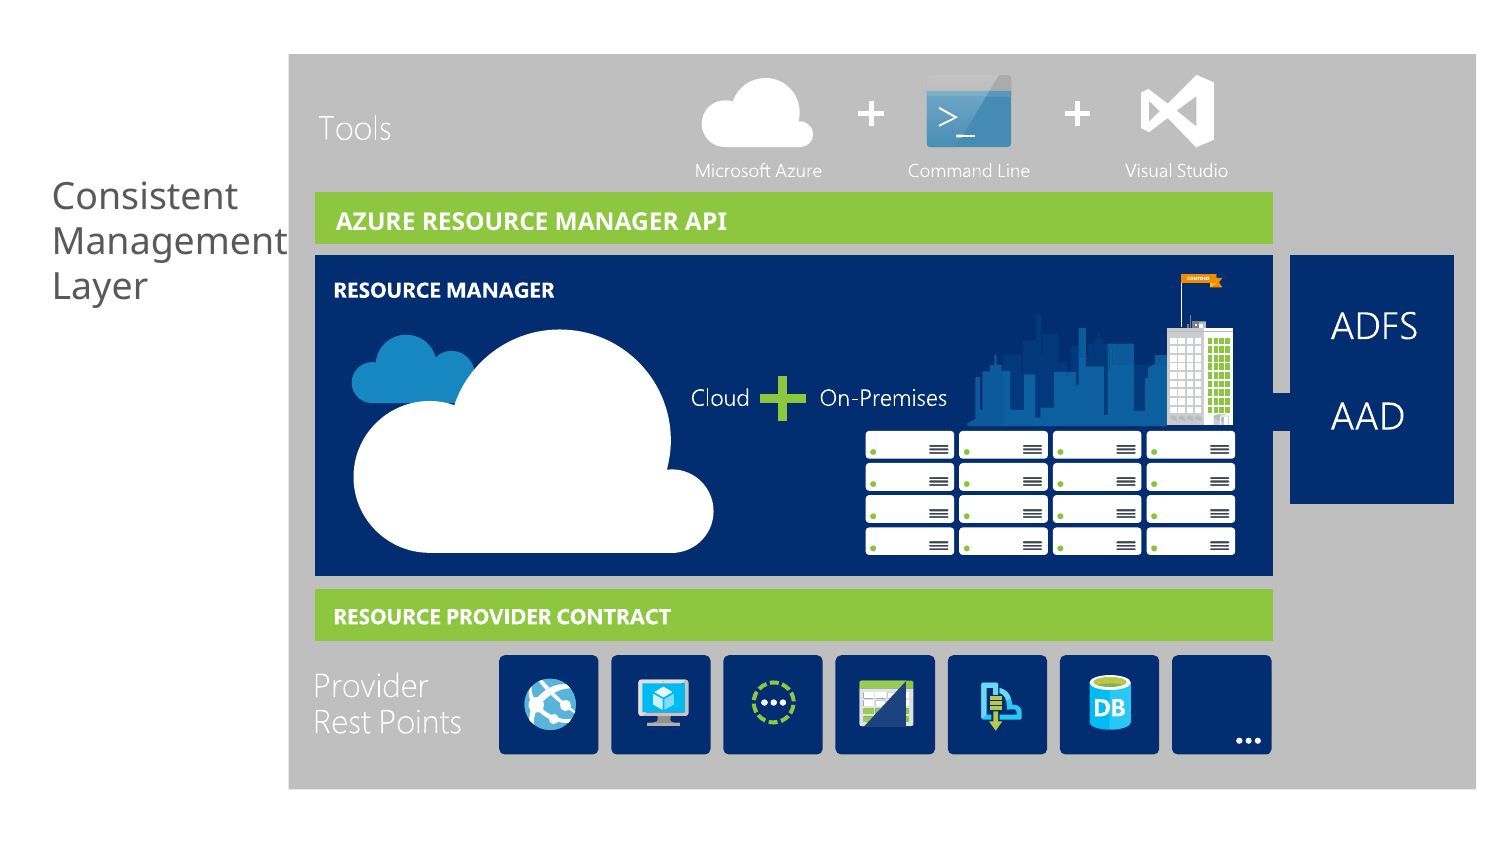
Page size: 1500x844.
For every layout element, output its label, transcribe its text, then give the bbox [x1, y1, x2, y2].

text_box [314, 75, 1455, 755]
text_box [288, 54, 1477, 790]
list Consistent Management Layer [36, 164, 304, 537]
